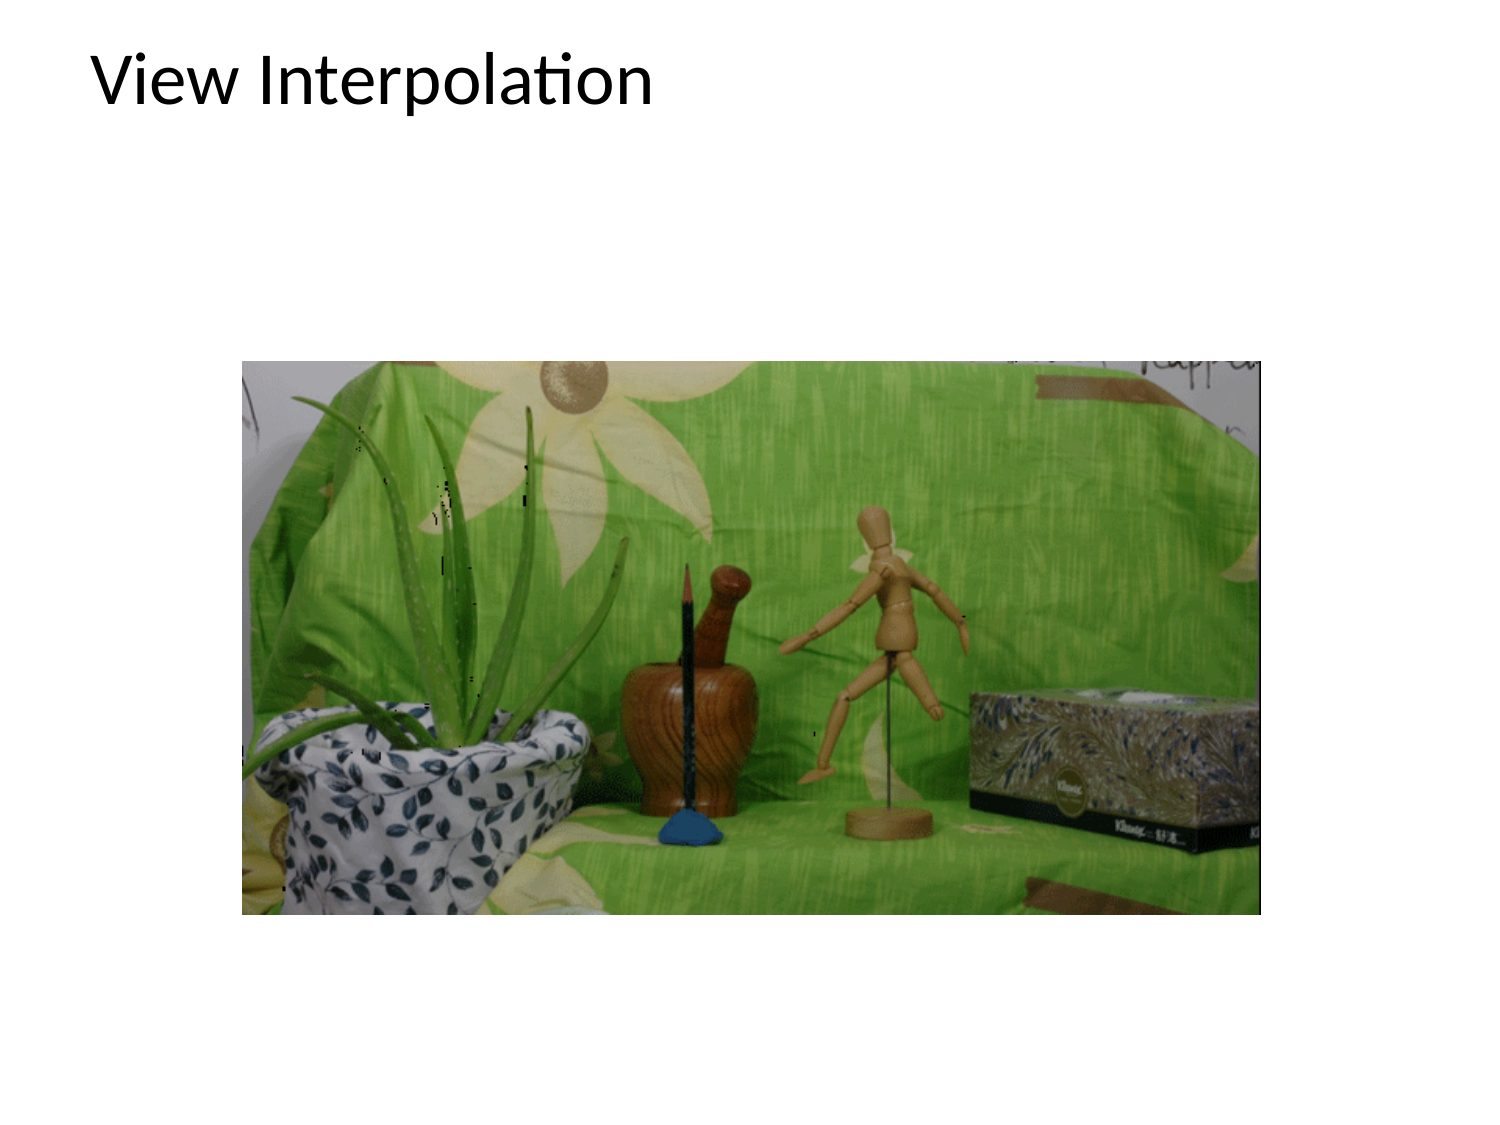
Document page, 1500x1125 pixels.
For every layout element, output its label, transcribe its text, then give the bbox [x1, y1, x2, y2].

title View Interpolation [74, 0, 1426, 151]
picture [241, 361, 1262, 915]
